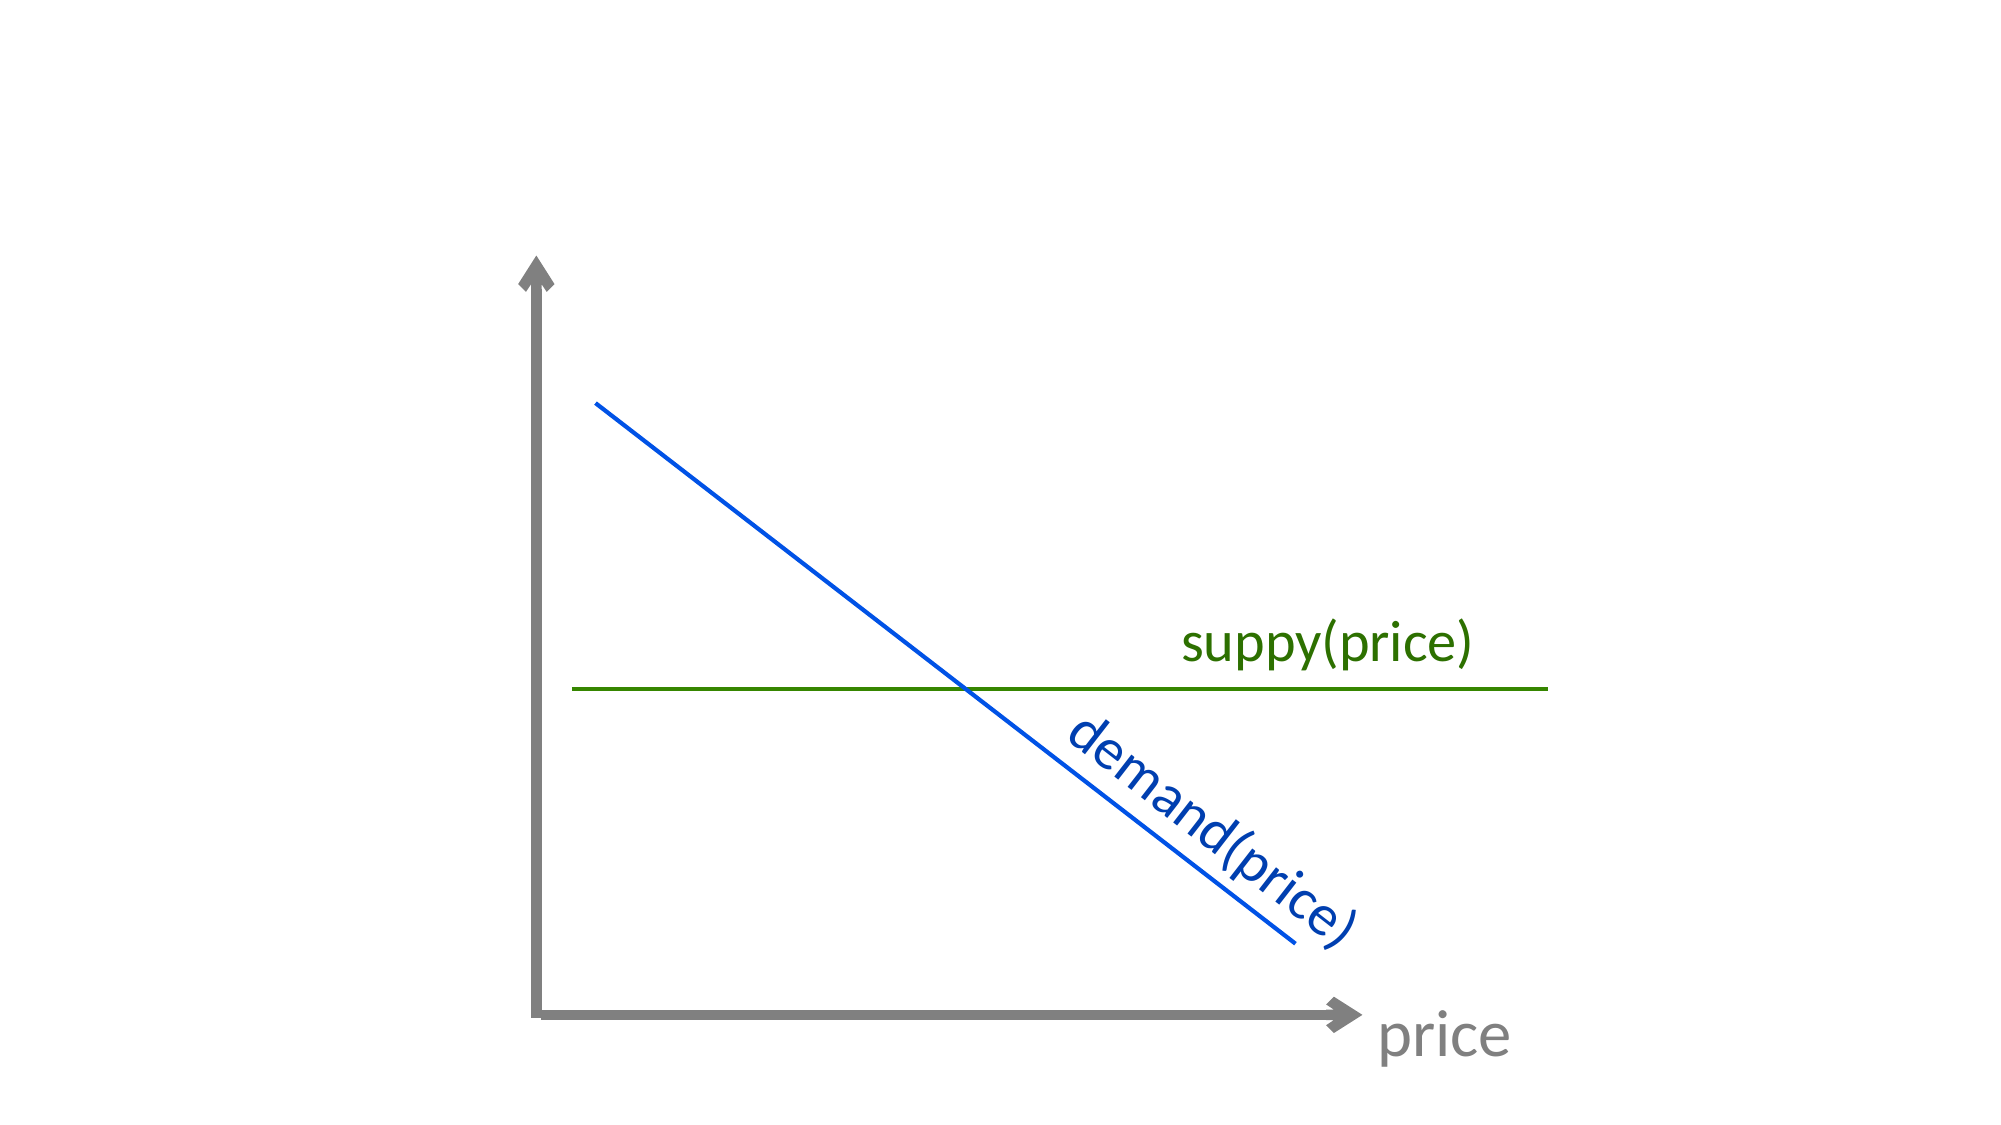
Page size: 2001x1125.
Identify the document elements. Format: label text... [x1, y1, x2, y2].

text_box suppy(price) [1296, 595, 1594, 681]
text_box price [1362, 982, 1658, 1078]
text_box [595, 403, 1296, 944]
text_box demand(price) [1296, 834, 1441, 1014]
